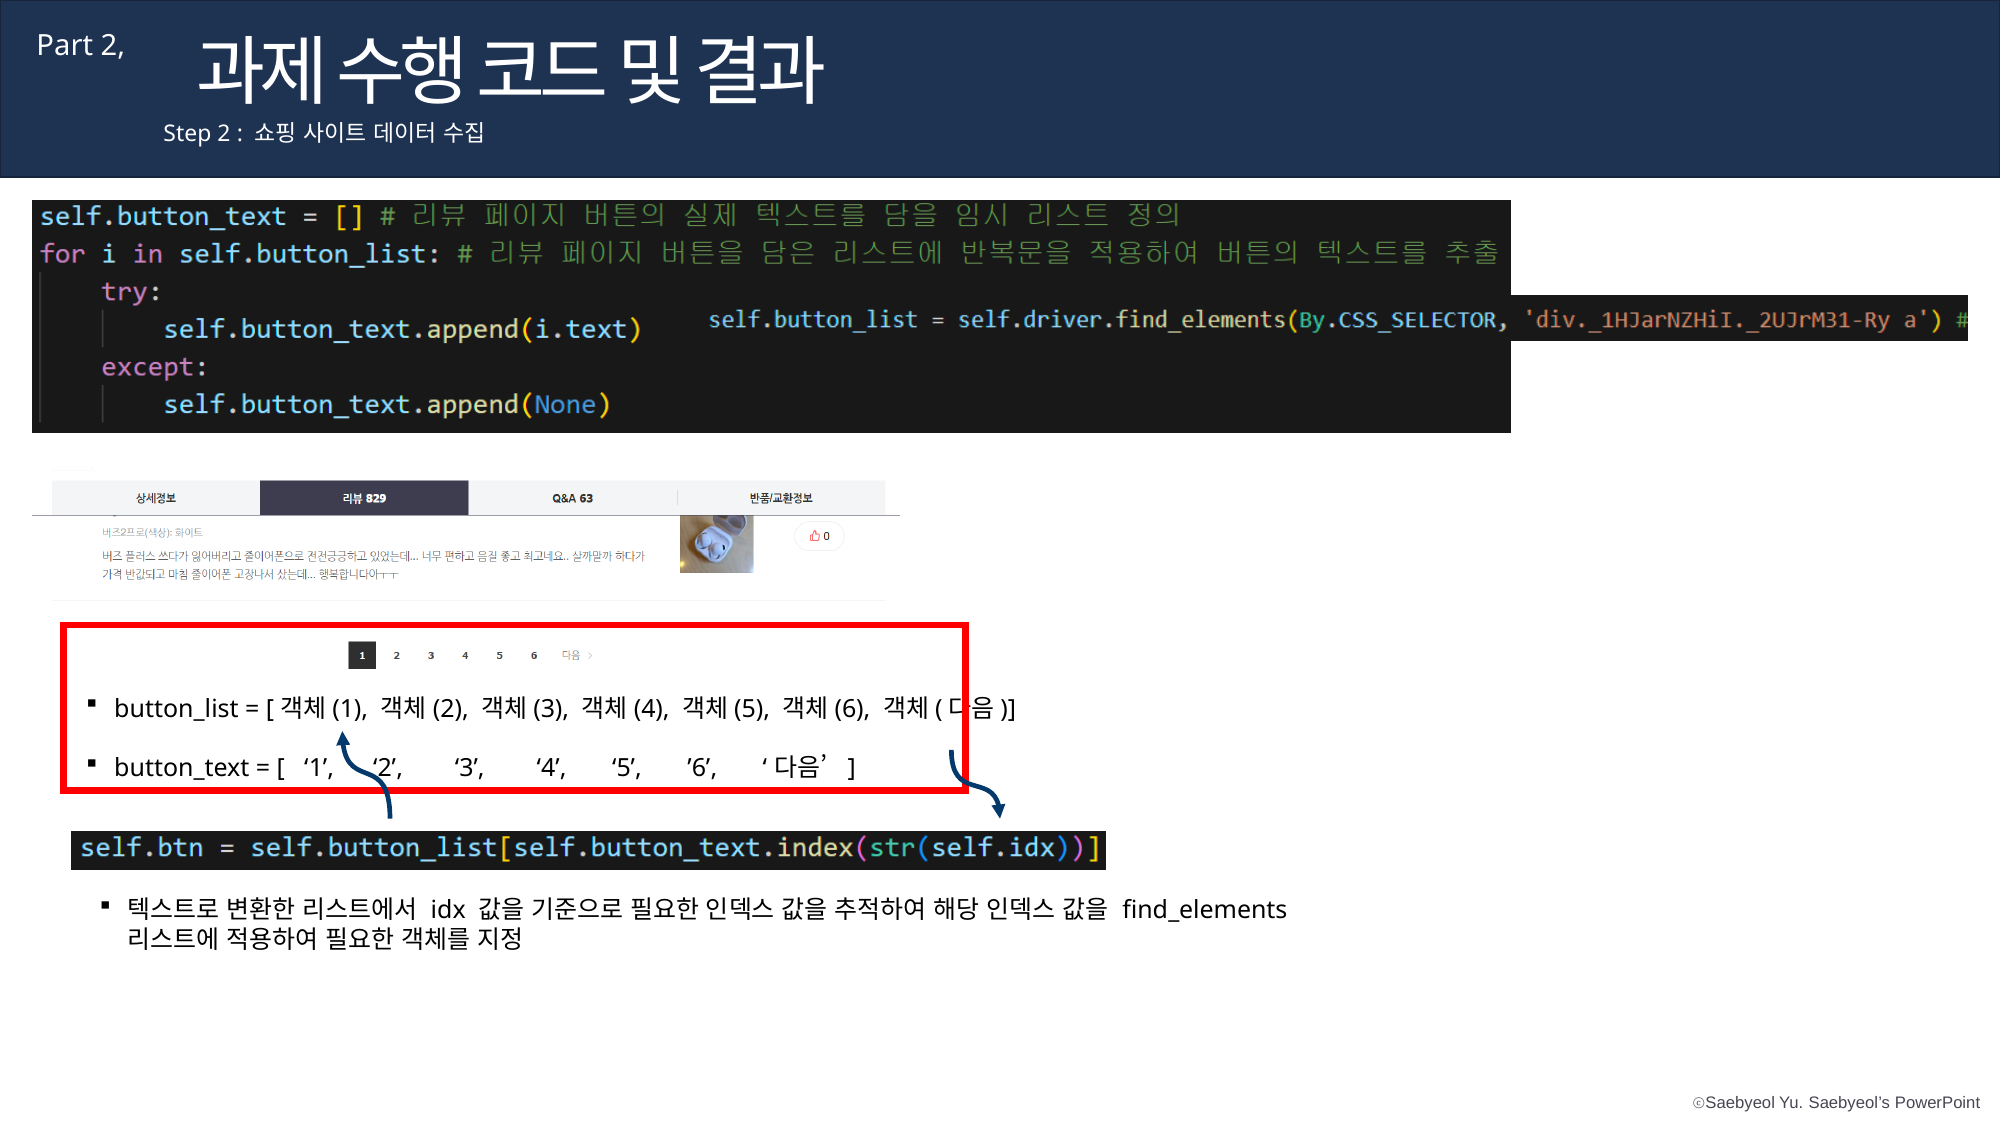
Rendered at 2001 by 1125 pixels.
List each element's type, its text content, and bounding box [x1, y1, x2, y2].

text_box Part 2, [21, 19, 148, 69]
text_box [62, 624, 967, 792]
text_box 과제 수행 코드 및 결과 [181, 16, 842, 122]
text_box 텍스트로 변환한 리스트에서 idx 값을 기준으로 필요한 인덱스 값을 추적하여 해당 인덱스 값을 find_elements 리스트에 적용하여 필요한 객체를 지정 [84, 886, 1352, 961]
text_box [941, 759, 1010, 809]
text_box [0, 0, 2000, 178]
picture [31, 200, 1968, 433]
picture [71, 831, 1106, 870]
text_box Step 2 : 쇼핑 사이트 데이터 수집 [148, 110, 502, 154]
text_box button_list = [객체(1), 객체(2), 객체(3), 객체(4), 객체(5), 객체(6), 객체(다음)] button_text = [ ‘1’, ‘2’, ‘3’, ‘4’, ‘5’, ’6’, ‘다음’ ] [967, 684, 1339, 790]
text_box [322, 750, 410, 799]
picture [31, 467, 900, 704]
